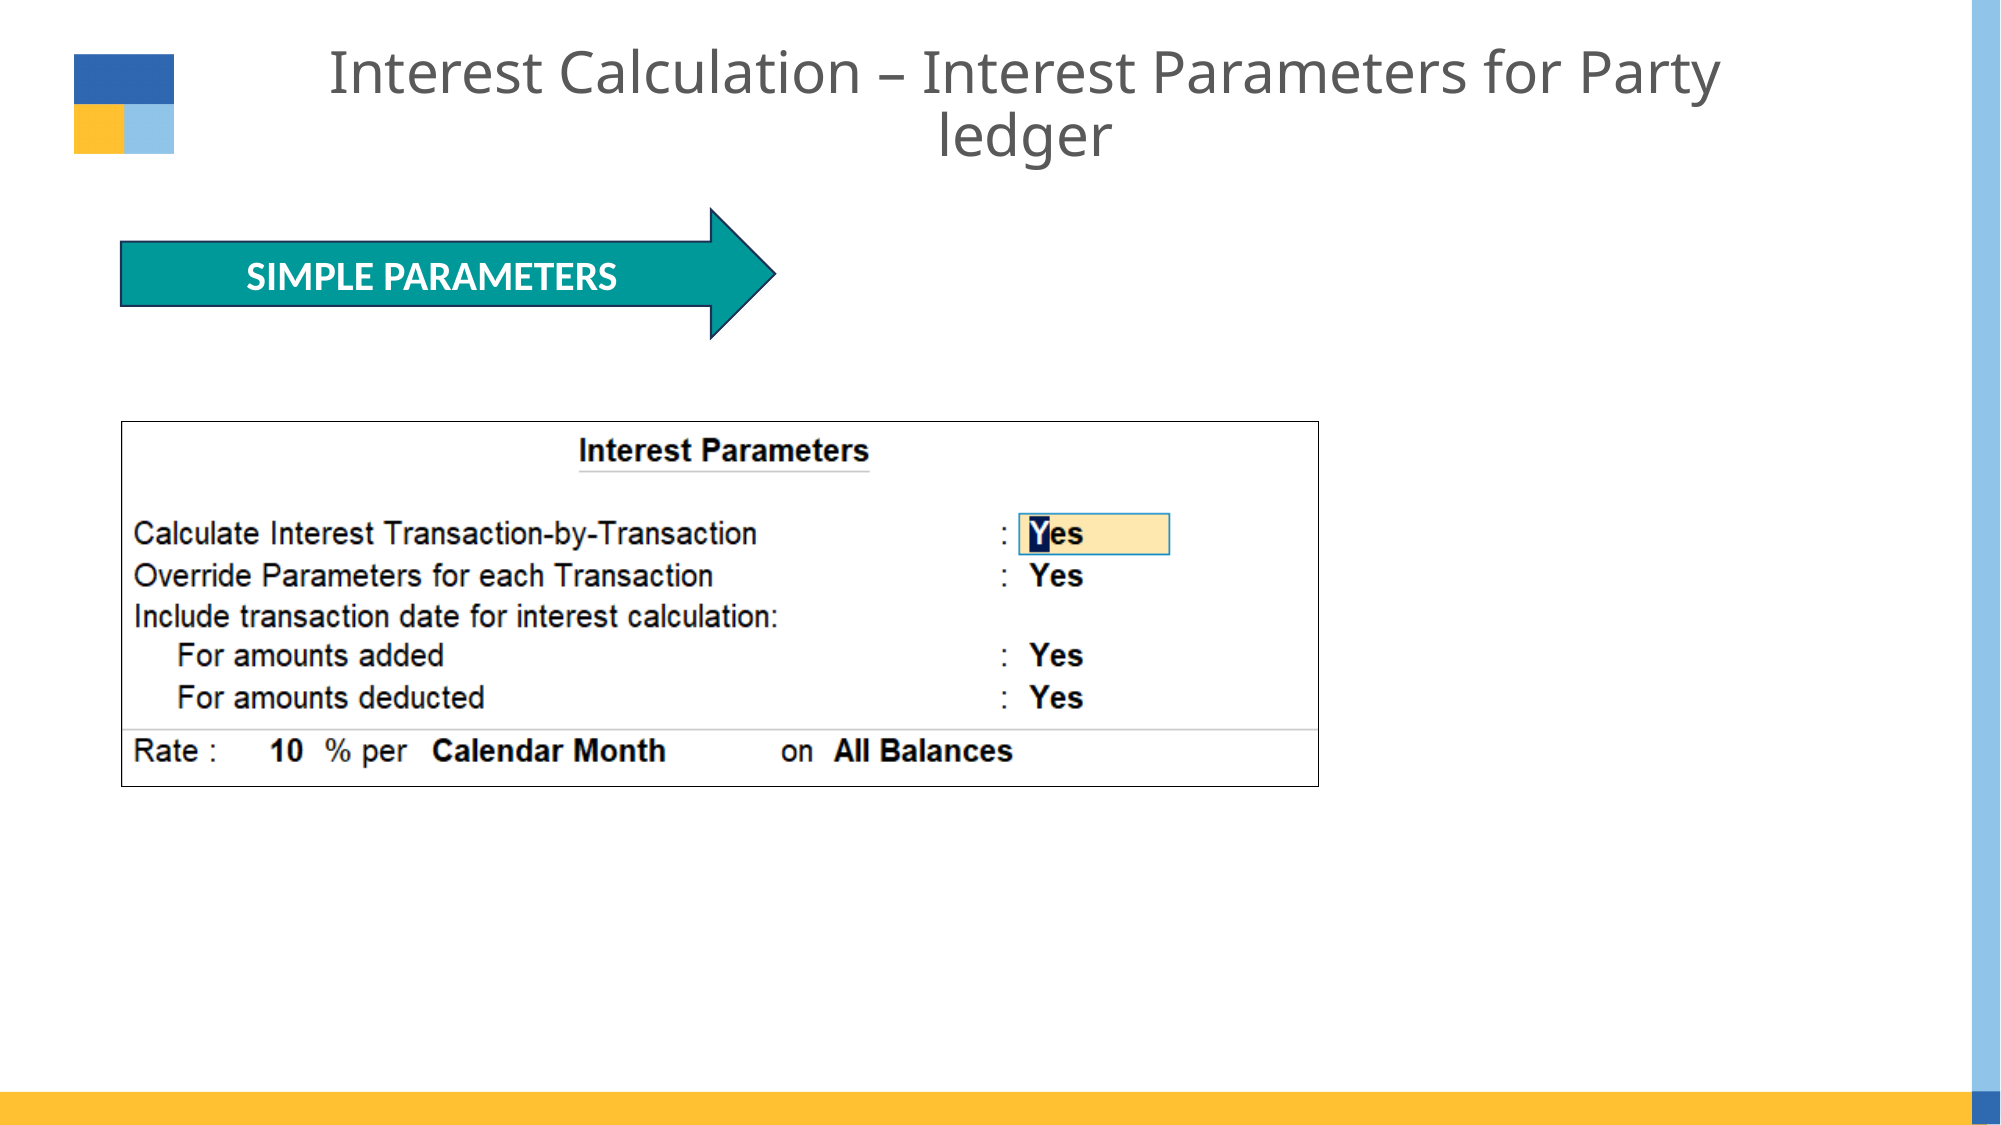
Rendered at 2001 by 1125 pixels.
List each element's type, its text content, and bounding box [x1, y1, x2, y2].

picture [120, 421, 1319, 787]
picture [74, 54, 174, 154]
text_box SIMPLE PARAMETERS [119, 207, 777, 341]
title Interest Calculation – Interest Parameters for Party ledger [233, 53, 1817, 158]
